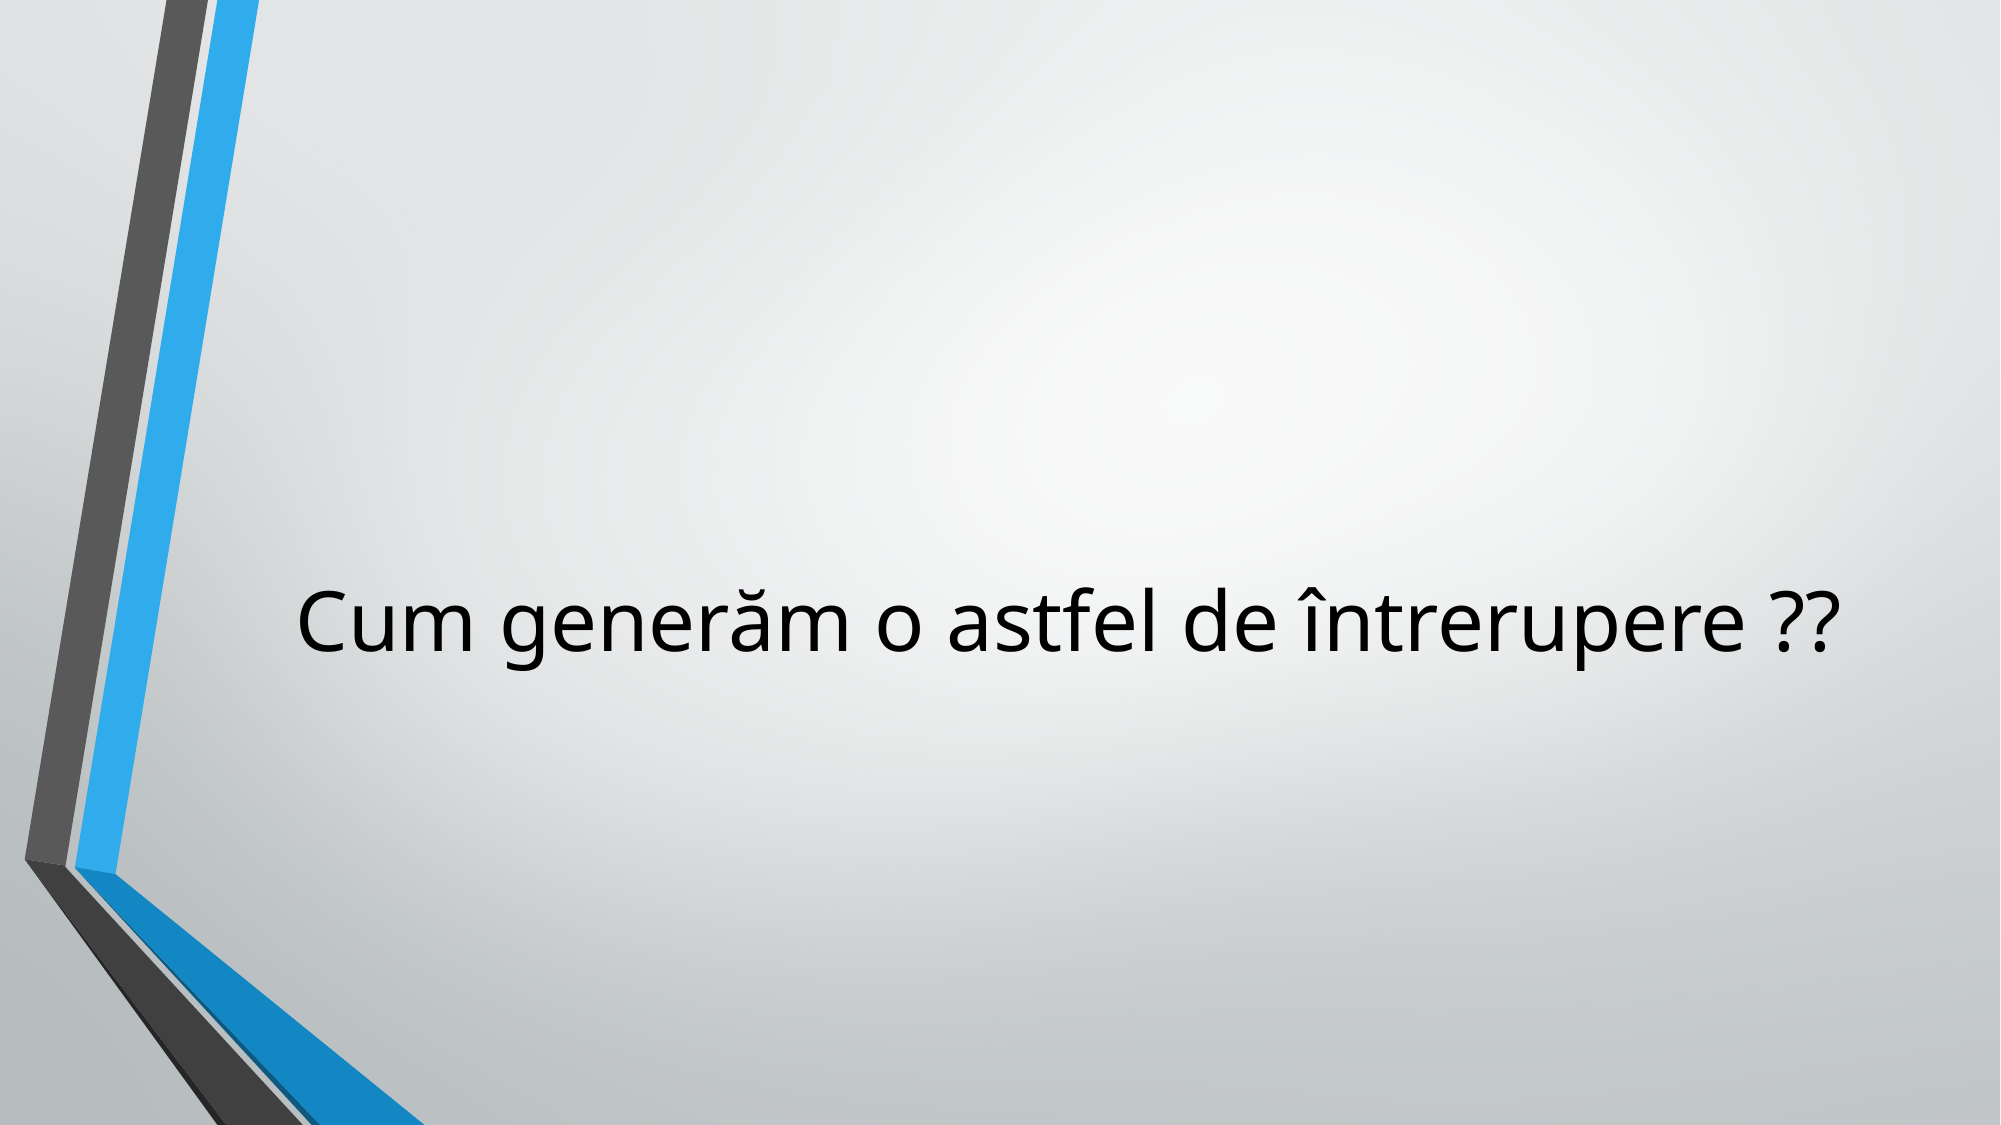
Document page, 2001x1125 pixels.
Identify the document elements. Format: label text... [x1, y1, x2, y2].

title Cum generăm o astfel de întrerupere ?? [247, 474, 1892, 762]
